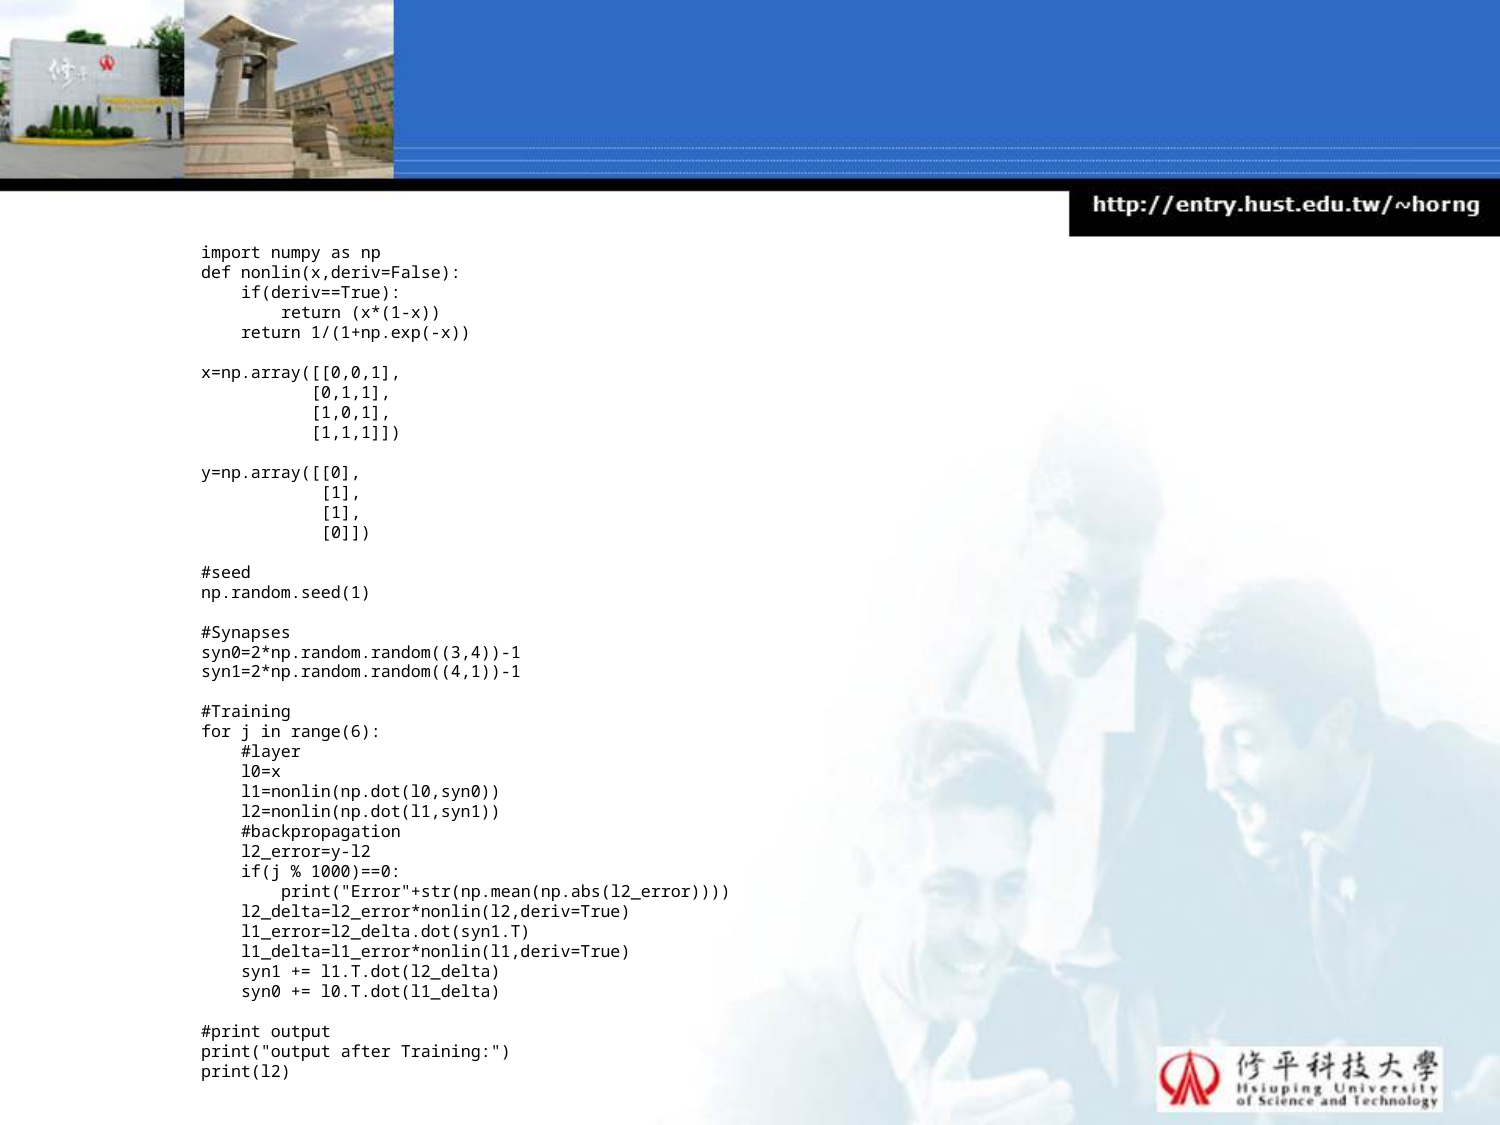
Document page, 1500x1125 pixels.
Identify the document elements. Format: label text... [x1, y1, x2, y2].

picture [0, 0, 1500, 1125]
text_box import numpy as np def nonlin(x,deriv=False): if(deriv==True): return (x*(1-x)) return 1/(1+np.exp(-x)) x=np.array([[0,0,1], [0,1,1], [1,0,1], [1,1,1]]) y=np.array([[0], [1], [1], [0]]) #seed np.random.seed(1) #Synapses syn0=2*np.random.random((3,4))-1 syn1=2*np.random.random((4,1))-1 #Training for j in range(6): #layer l0=x l1=nonlin(np.dot(l0,syn0)) l2=nonlin(np.dot(l1,syn1)) #backpropagation l2_error=y-l2 if(j % 1000)==0: print("Error"+str(np.mean(np.abs(l2_error)))) l2_delta=l2_error*nonlin(l2,deriv=True) l1_error=l2_delta.dot(syn1.T) l1_delta=l1_error*nonlin(l1,deriv=True) syn1 += l1.T.dot(l2_delta) syn0 += l0.T.dot(l1_delta) #print output print("output after Training:") print(l2) [186, 234, 936, 1125]
